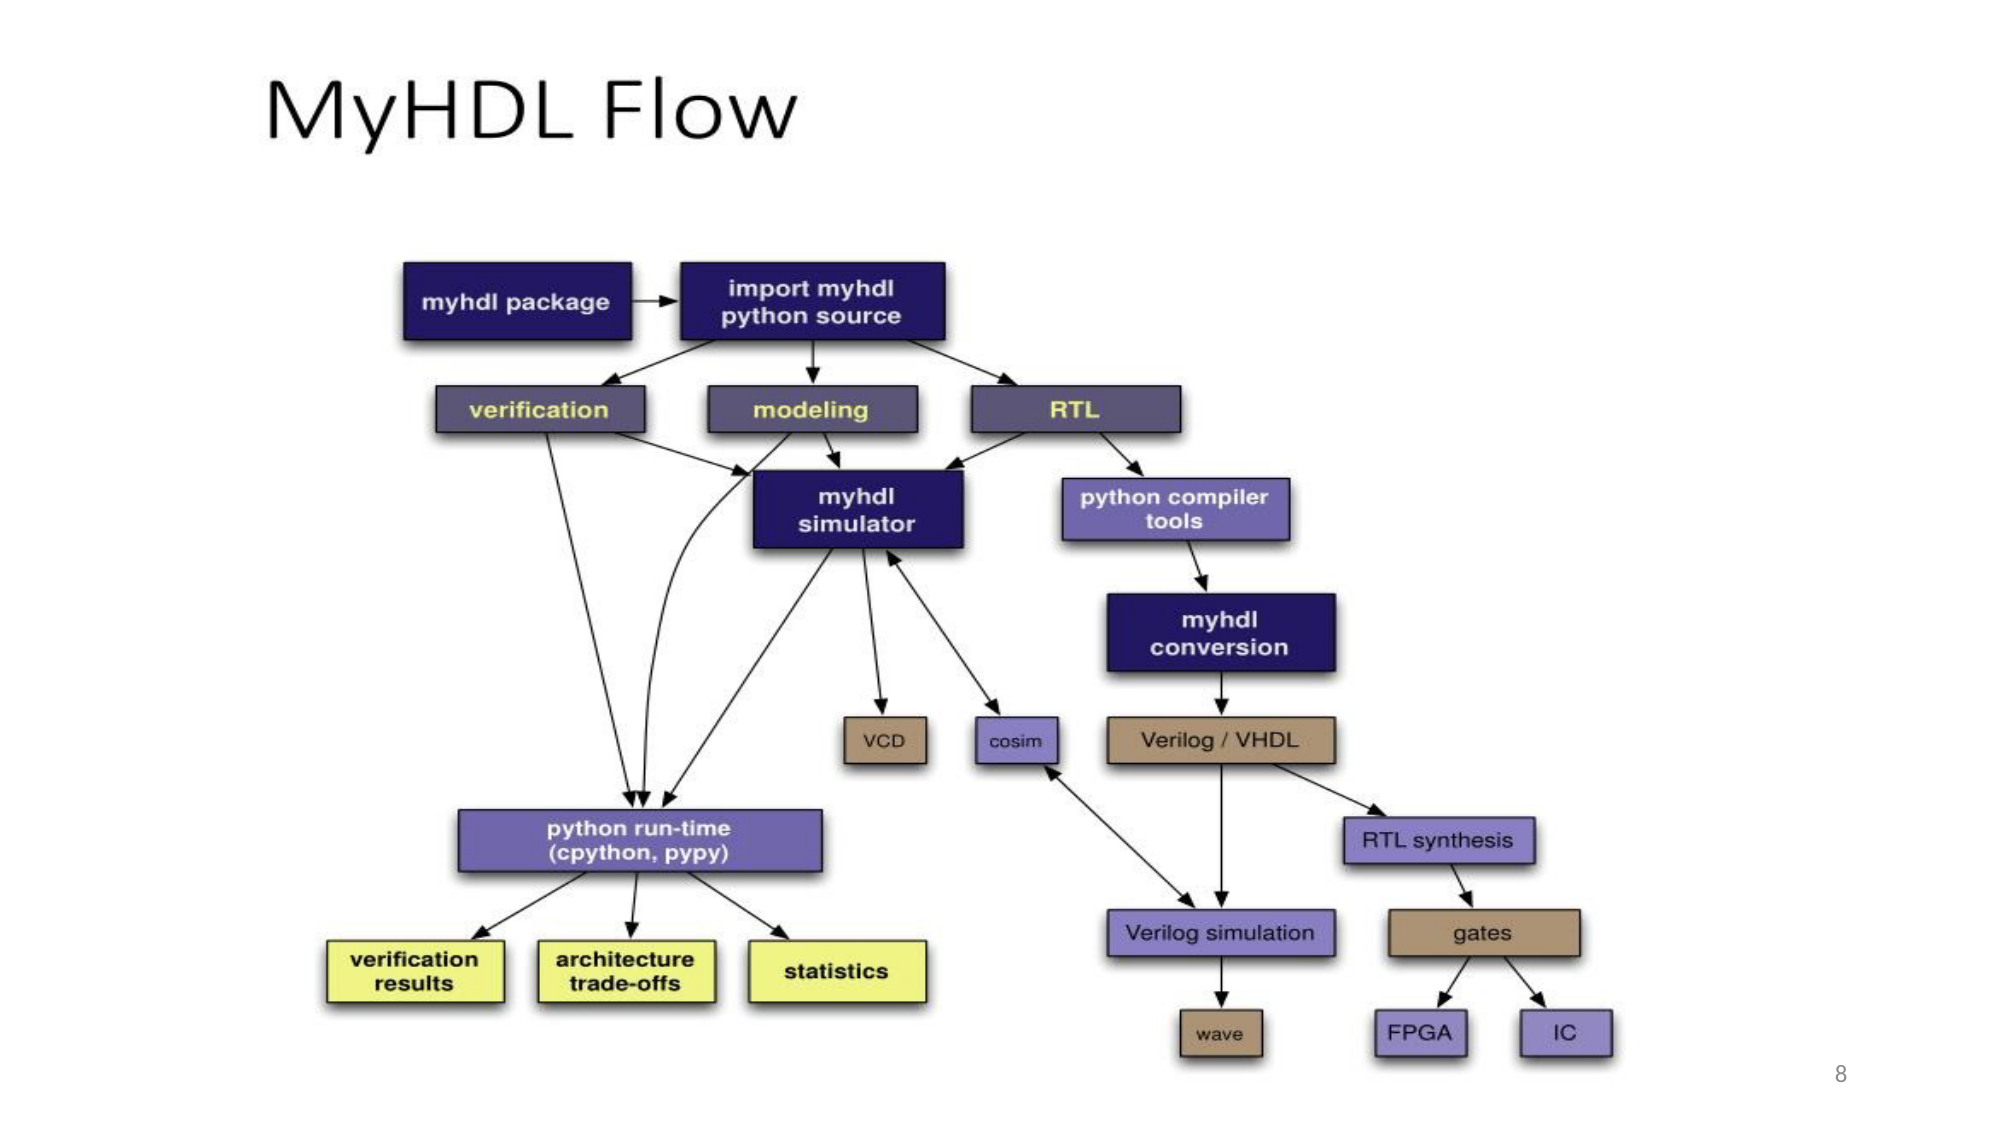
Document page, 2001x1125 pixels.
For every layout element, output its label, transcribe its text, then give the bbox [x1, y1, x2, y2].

picture [132, 70, 1813, 1086]
slide_number 8 [1412, 1042, 1863, 1103]
